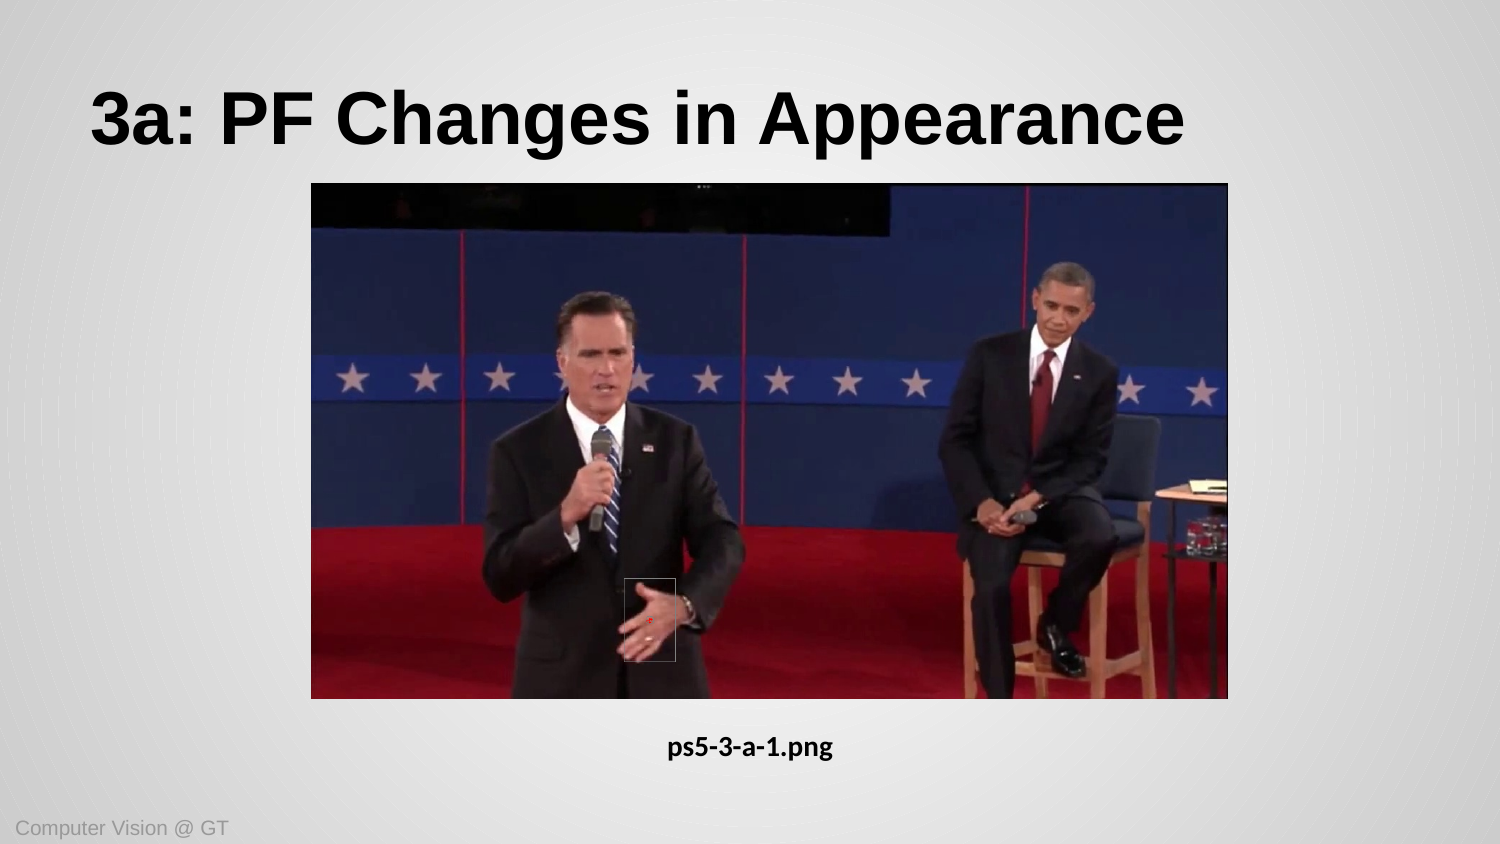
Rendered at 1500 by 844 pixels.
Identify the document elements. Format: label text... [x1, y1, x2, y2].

picture [311, 183, 1228, 699]
title 3a: PF Changes in Appearance [75, 33, 1425, 175]
text_box ps5-3-a-1.png [395, 707, 1105, 791]
text_box Computer Vision @ GT [0, 811, 422, 844]
